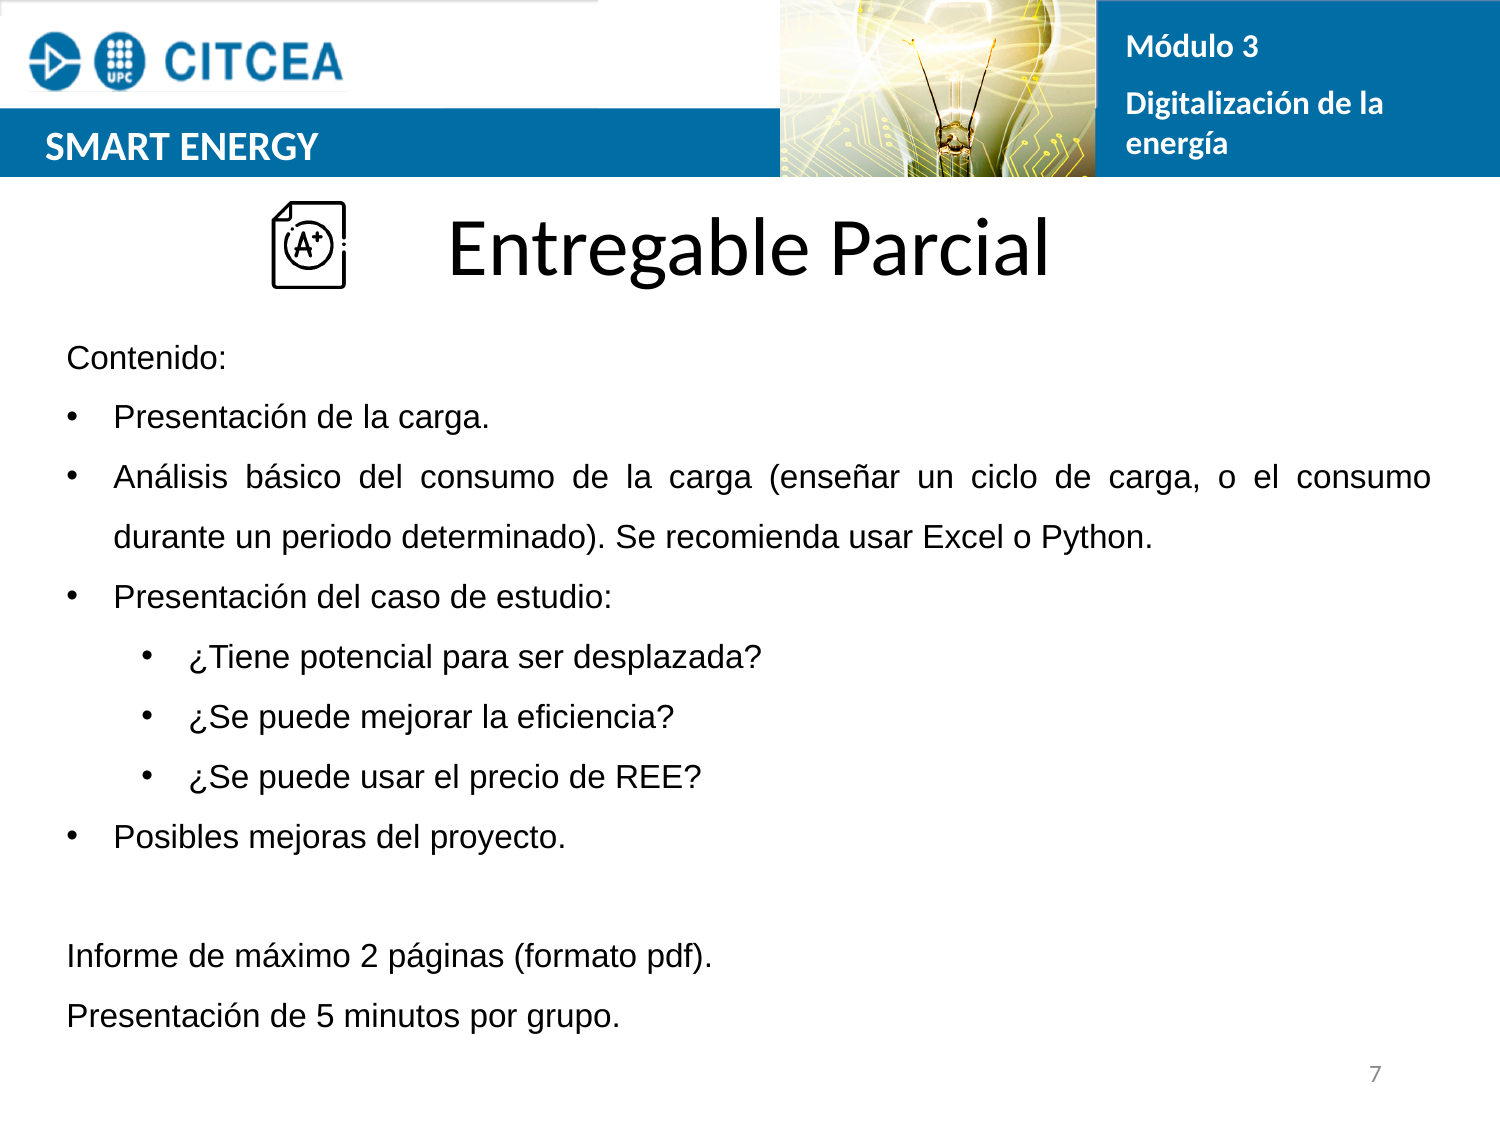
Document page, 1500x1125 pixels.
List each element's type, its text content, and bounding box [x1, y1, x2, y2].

slide_number 7 [1059, 1042, 1397, 1103]
picture [264, 201, 353, 290]
list Contenido: Presentación de la carga. Análisis básico del consumo de la carga (enseñar un ciclo de carga, o el consumo durante un periodo determinado). Se recomienda usar Excel o Python. Presentación del caso de estudio: ¿Tiene potencial para ser desplazada? ¿Se puede mejorar la eficiencia? ¿Se puede usar el precio de REE? Posibles mejoras del proyecto. Informe de máximo 2 páginas (formato pdf). Presentación de 5 minutos por grupo. [51, 308, 1449, 1042]
title Entregable Parcial [103, 185, 1397, 308]
picture [0, 0, 598, 108]
text_box Módulo 3 Digitalización de la energía [1098, 14, 1412, 171]
picture [780, 0, 1500, 177]
